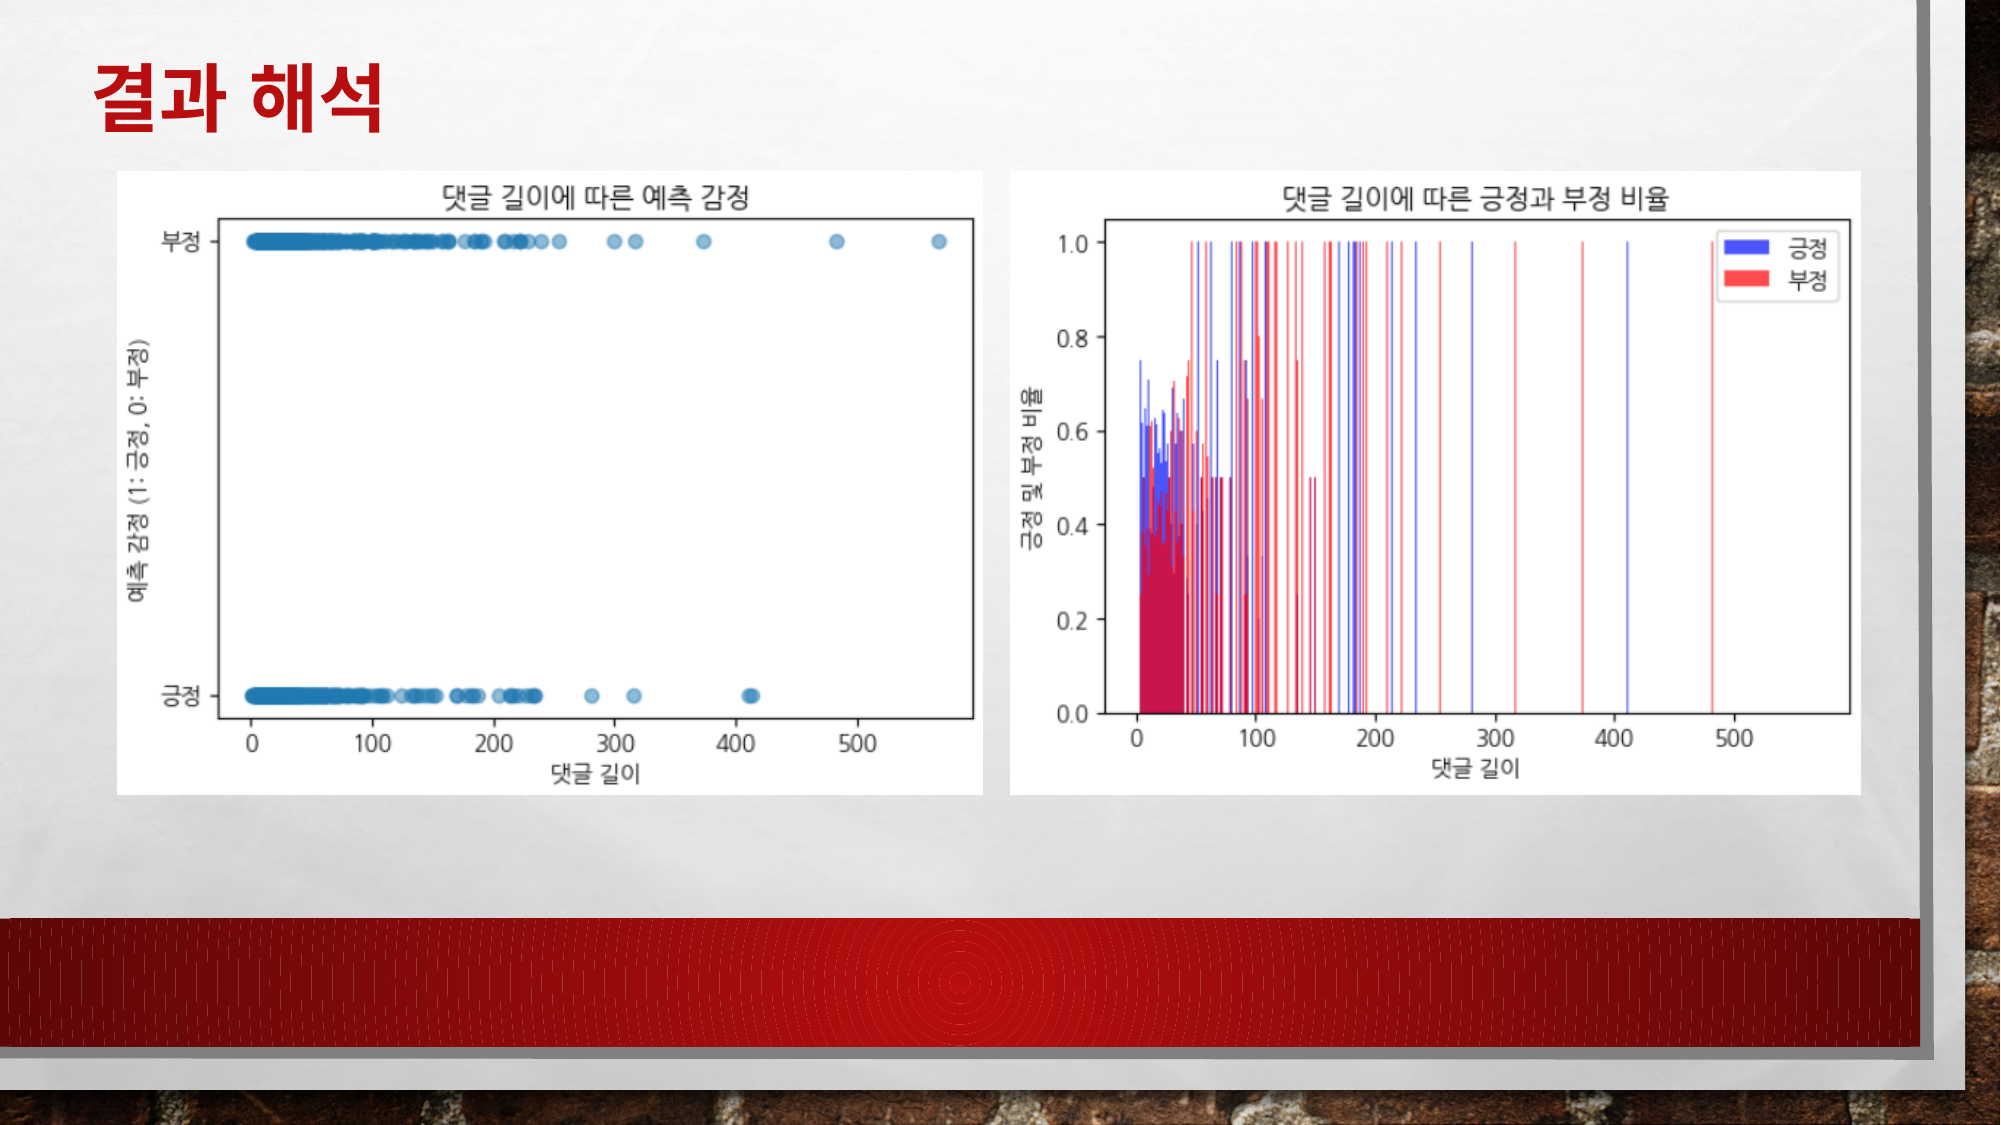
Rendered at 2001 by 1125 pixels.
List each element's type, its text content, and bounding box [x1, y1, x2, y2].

picture [1010, 171, 1862, 795]
title 결과 해석 [75, 8, 1782, 198]
picture [117, 171, 983, 795]
picture [0, 0, 2000, 1125]
